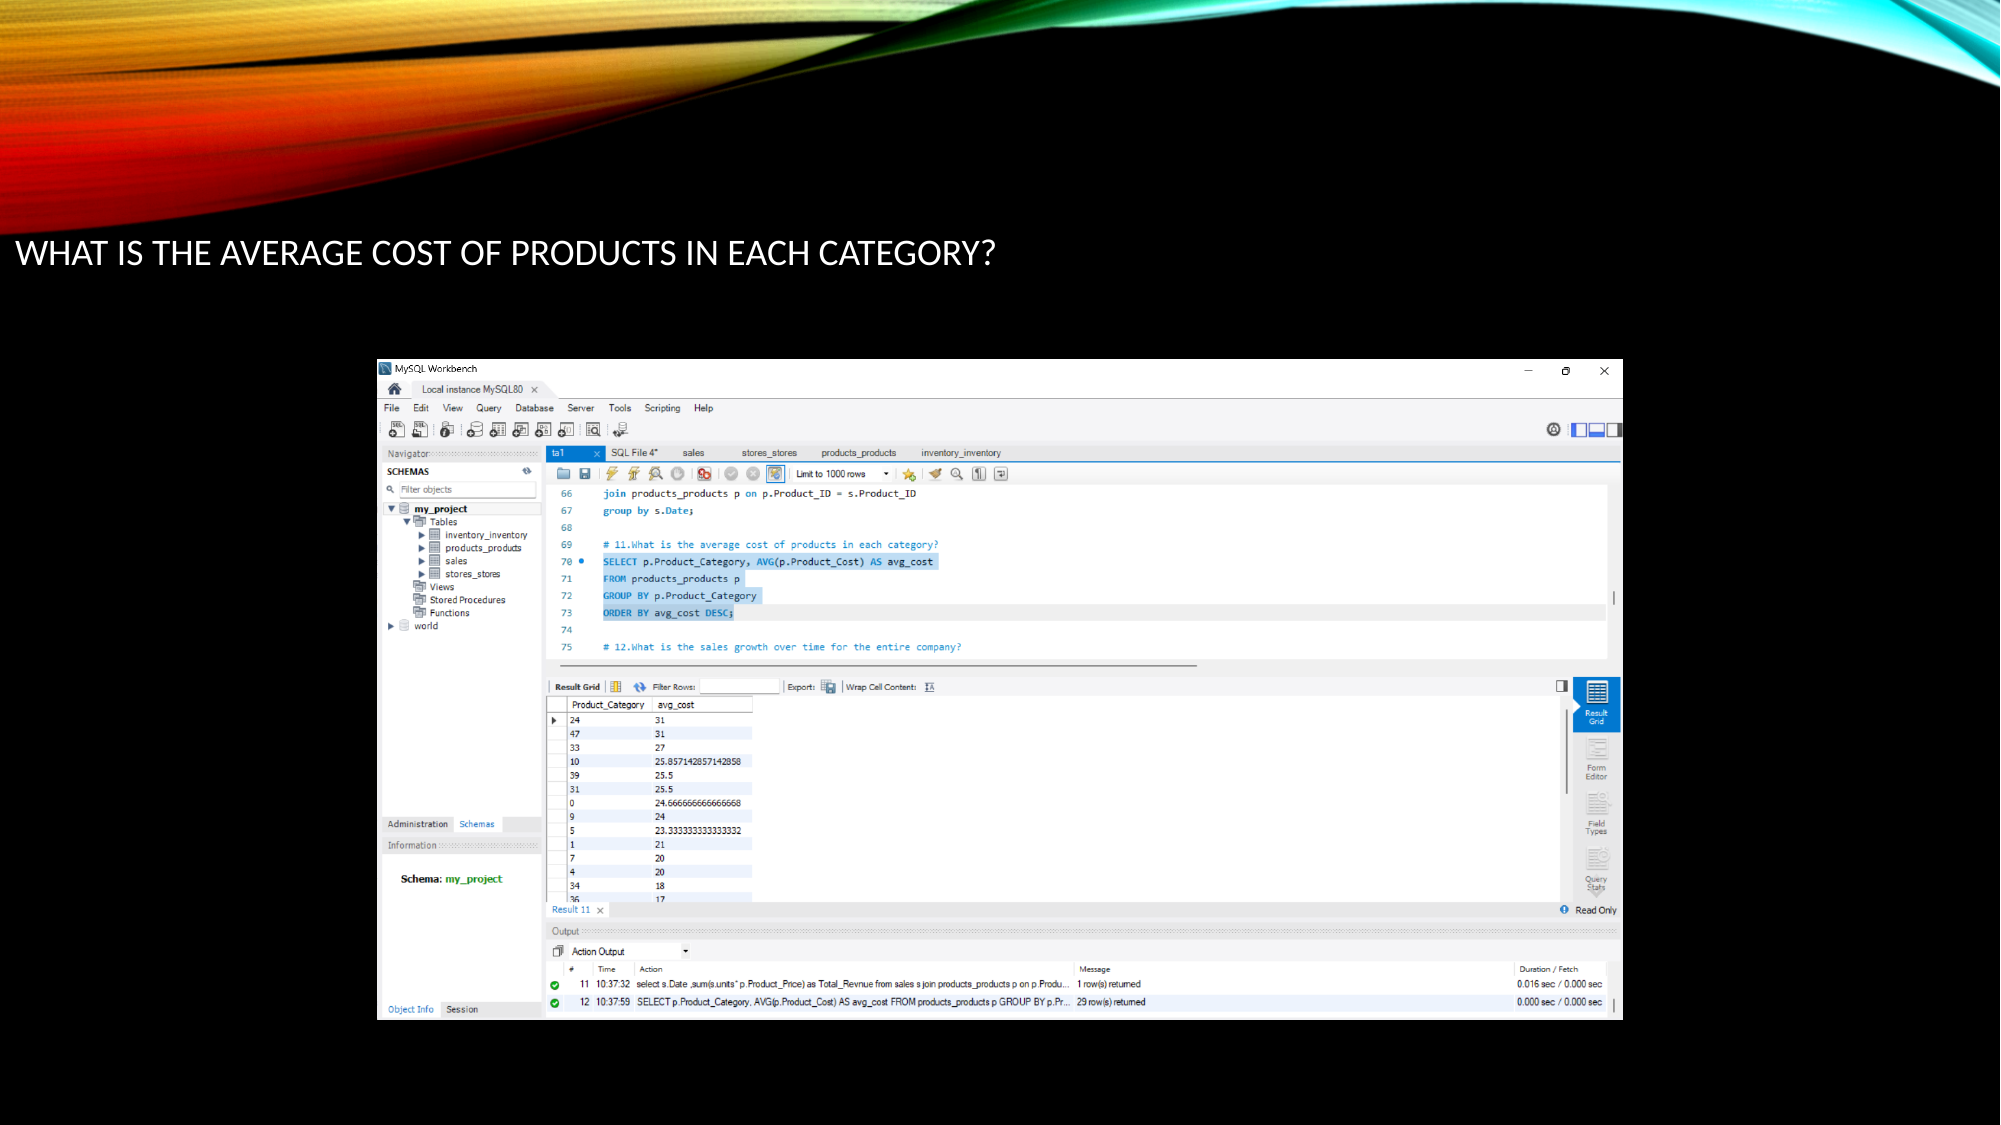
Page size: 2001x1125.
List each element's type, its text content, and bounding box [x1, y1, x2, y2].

picture [0, 0, 2000, 237]
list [377, 359, 1623, 1021]
title What is the average cost of products in each category? [0, 147, 1413, 360]
